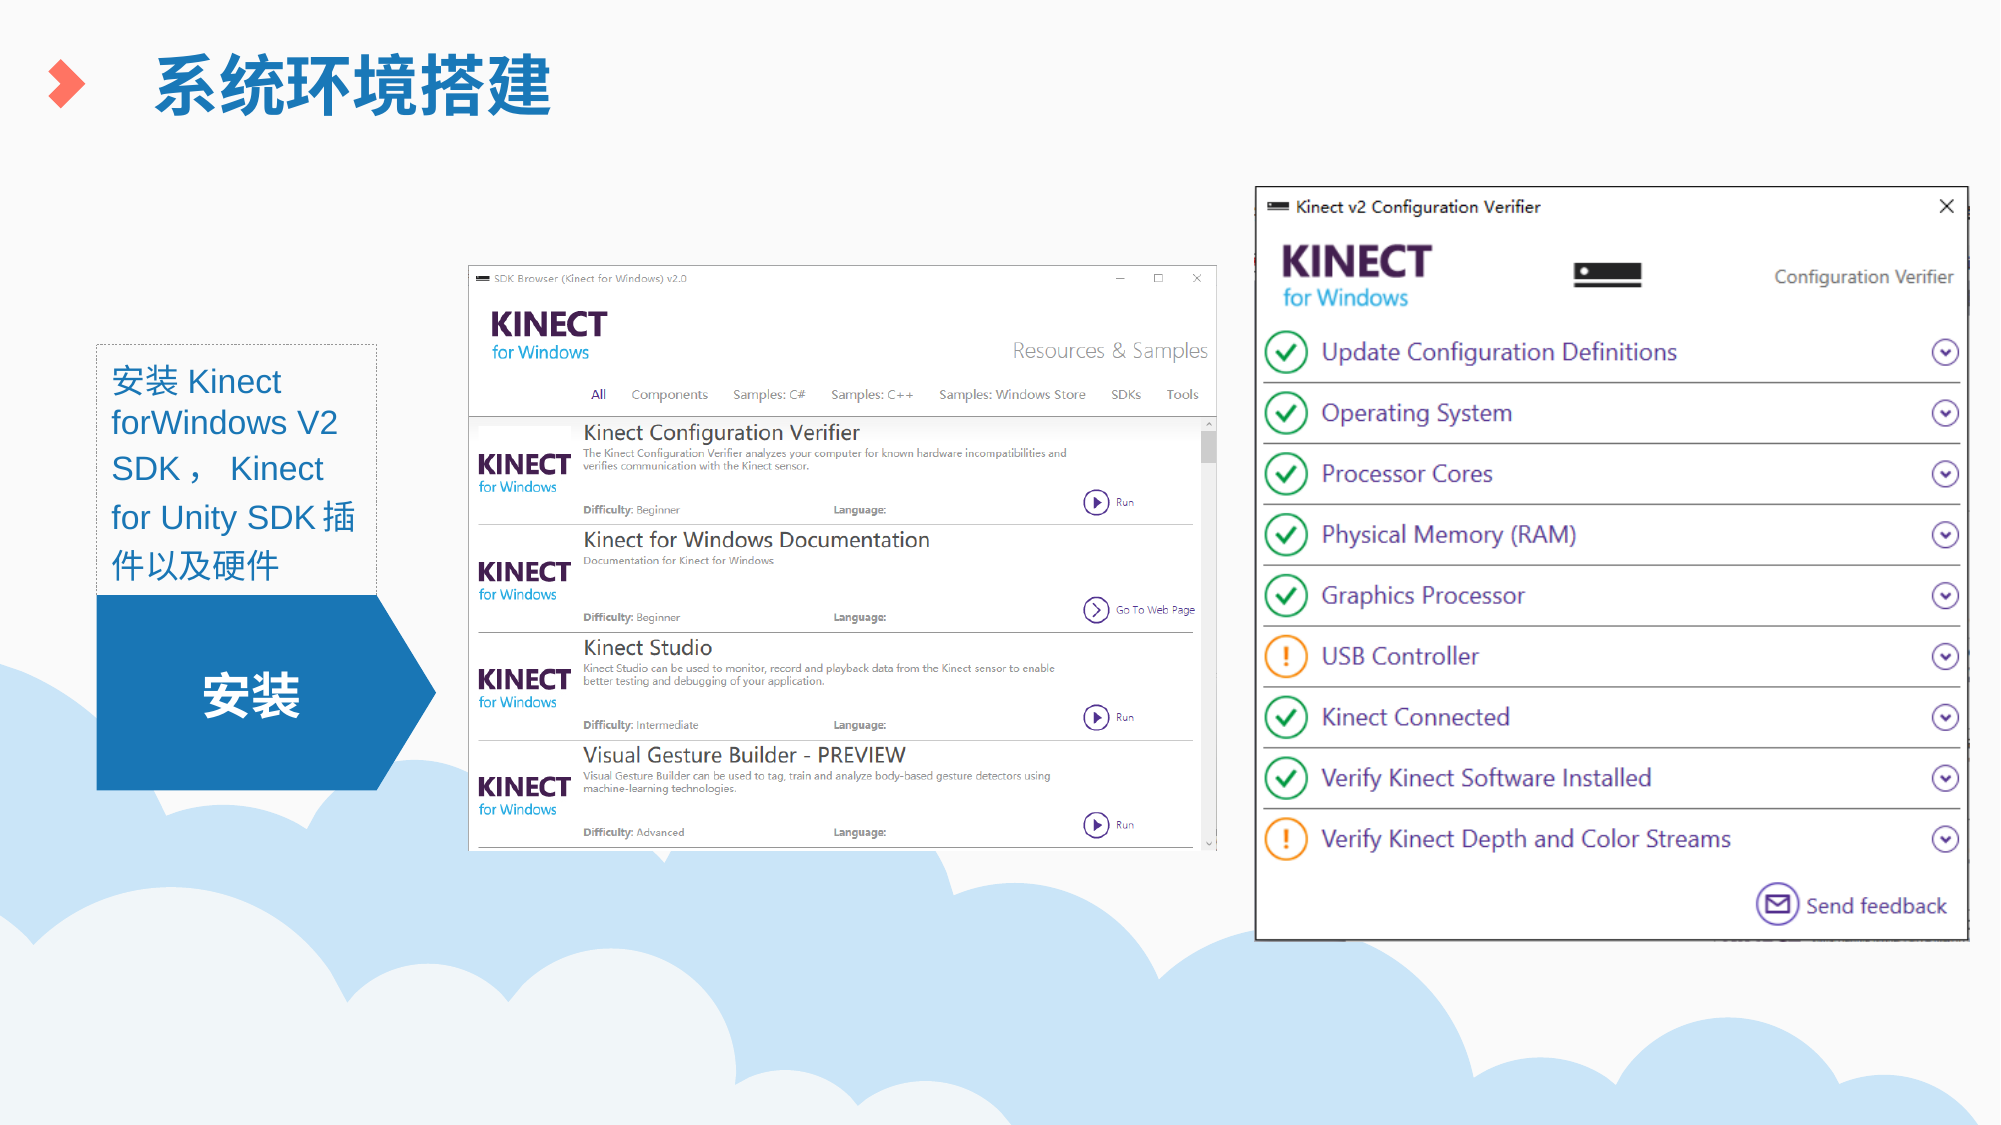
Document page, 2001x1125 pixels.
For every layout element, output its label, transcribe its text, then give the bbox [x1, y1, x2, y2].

picture [1254, 186, 1970, 942]
text_box 系统环境搭建 [137, 20, 1886, 149]
text_box 安装Kinect forWindows V2 SDK，Kinect for Unity SDK插件以及硬件 [96, 344, 377, 595]
text_box 安装 [96, 595, 437, 791]
picture [467, 265, 1217, 851]
